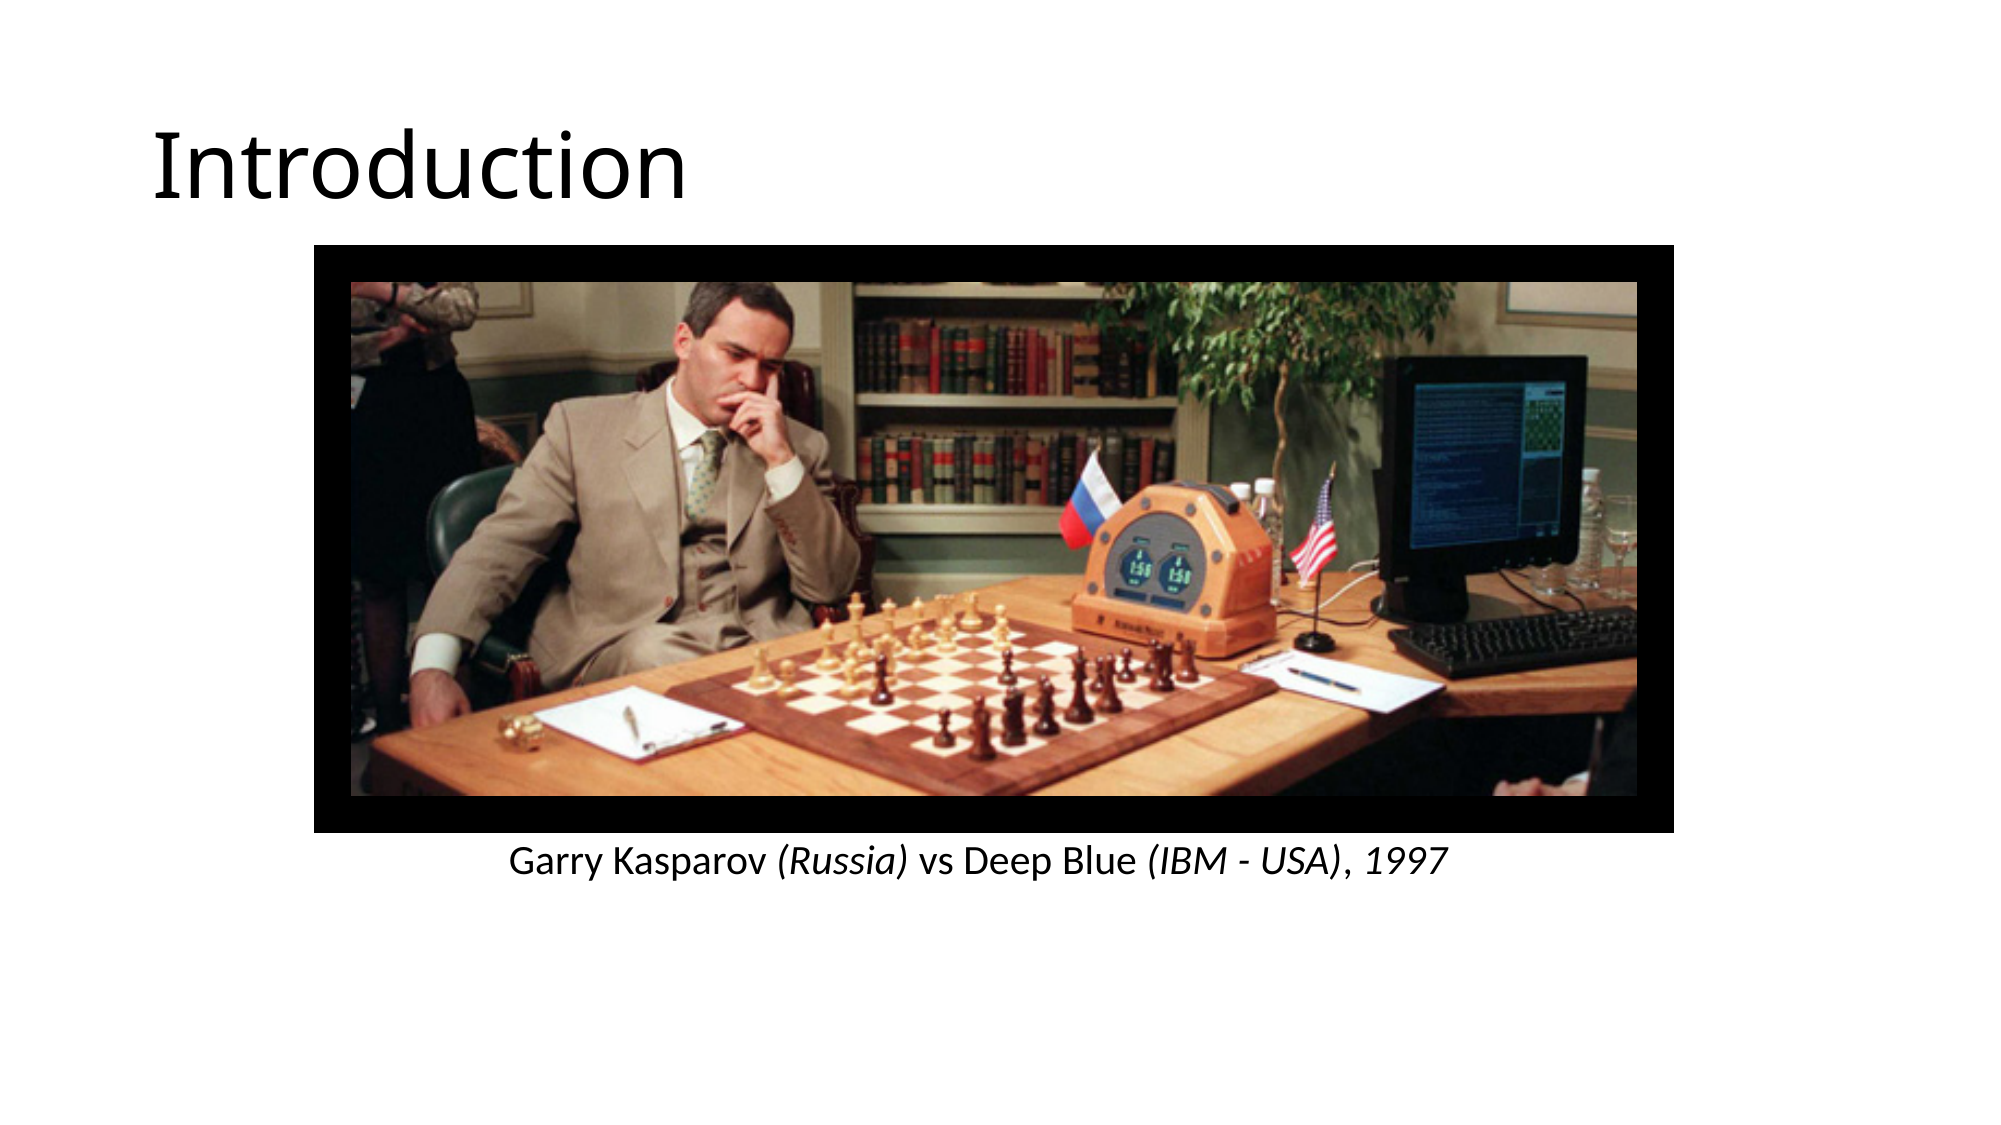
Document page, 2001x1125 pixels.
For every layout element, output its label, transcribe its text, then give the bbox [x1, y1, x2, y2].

text_box Garry Kasparov (Russia) vs Deep Blue (IBM - USA), 1997 [386, 825, 1570, 891]
picture [351, 282, 1637, 796]
title Introduction [137, 59, 1863, 278]
